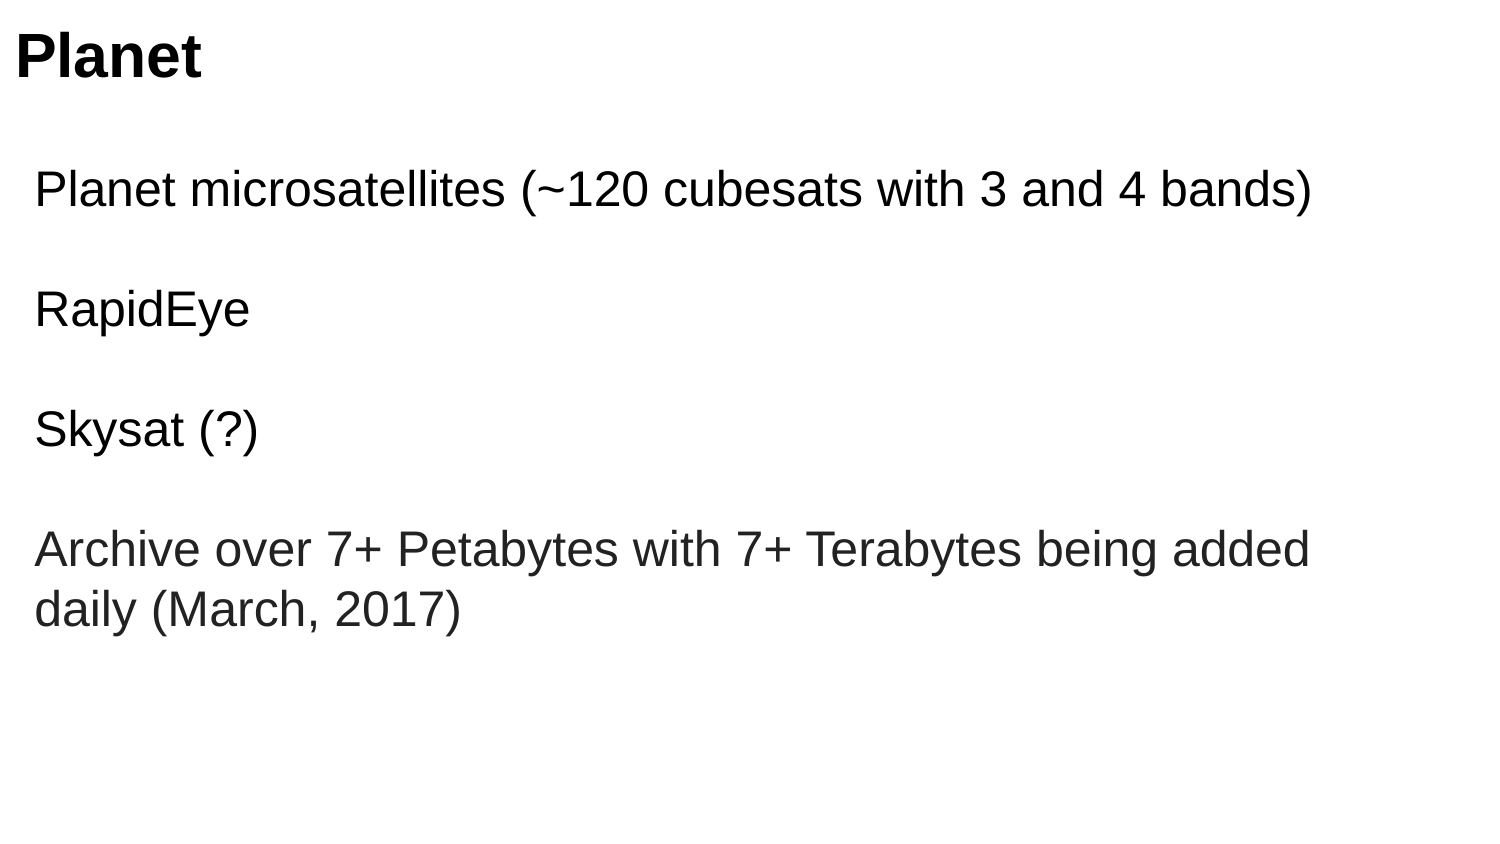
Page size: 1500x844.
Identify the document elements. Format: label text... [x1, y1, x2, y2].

list Planet microsatellites (~120 cubesats with 3 and 4 bands) RapidEye Skysat (?) Archive over 7+ Petabytes with 7+ Terabytes being added daily (March, 2017) [19, 141, 1417, 703]
title Planet [0, 0, 1398, 94]
